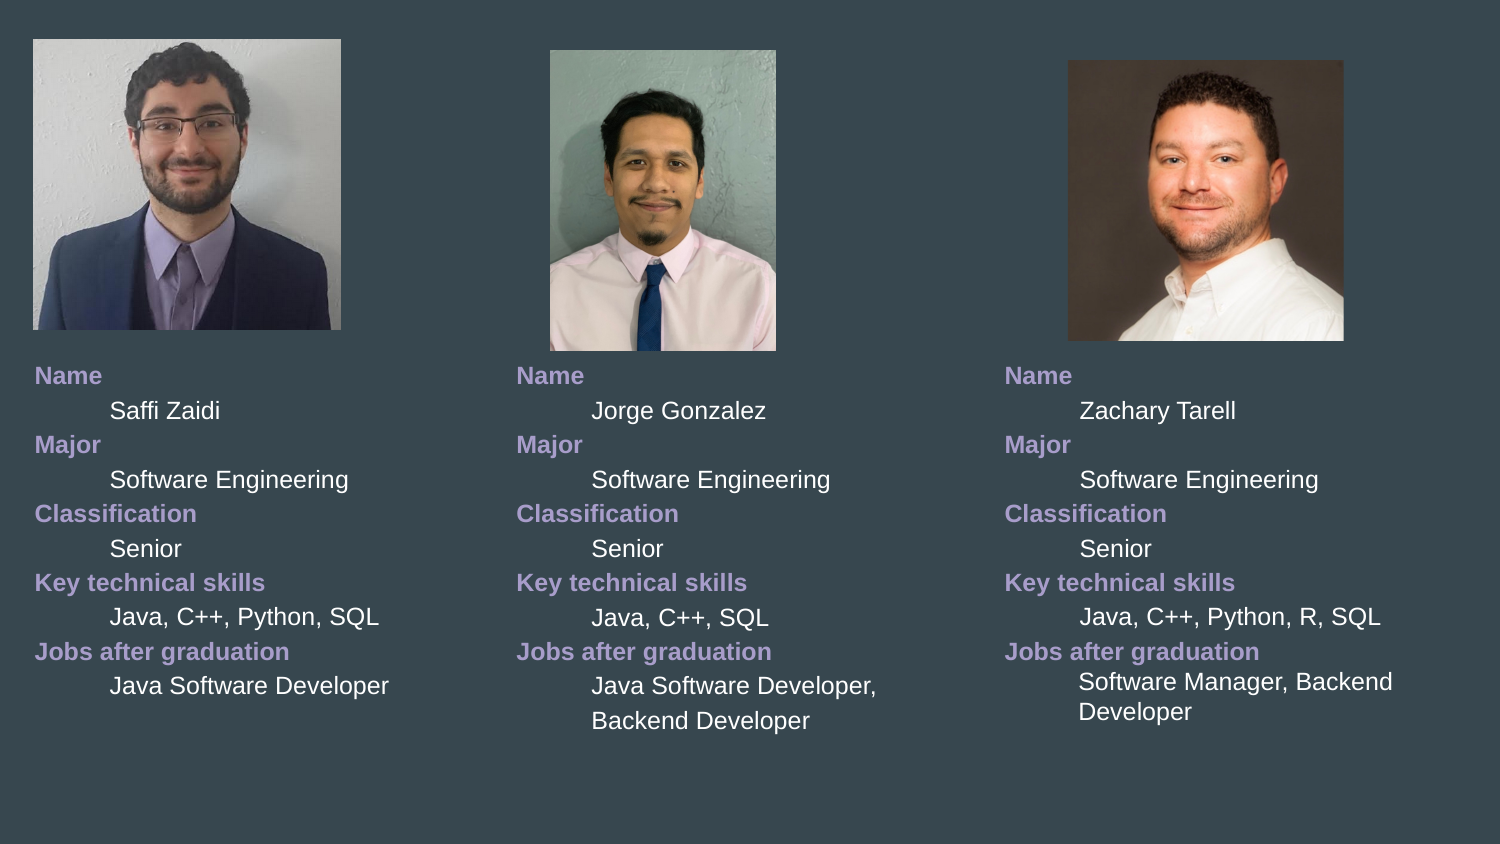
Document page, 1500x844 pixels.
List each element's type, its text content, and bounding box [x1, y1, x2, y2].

picture [550, 50, 776, 351]
picture [33, 38, 341, 330]
text_box Name Jorge Gonzalez Major Software Engineering Classification Senior Key technical skills Java, C++, SQL Jobs after graduation Java Software Developer, Backend Developer [502, 340, 969, 720]
text_box Name Zachary Tarell Major Software Engineering Classification Senior Key technical skills Java, C++, Python, R, SQL Jobs after graduation Software Manager, Backend Developer [989, 340, 1457, 758]
picture [1067, 60, 1344, 341]
text_box Name Saffi Zaidi Major Software Engineering Classification Senior Key technical skills Java, C++, Python, SQL Jobs after graduation Java Software Developer [19, 340, 502, 802]
